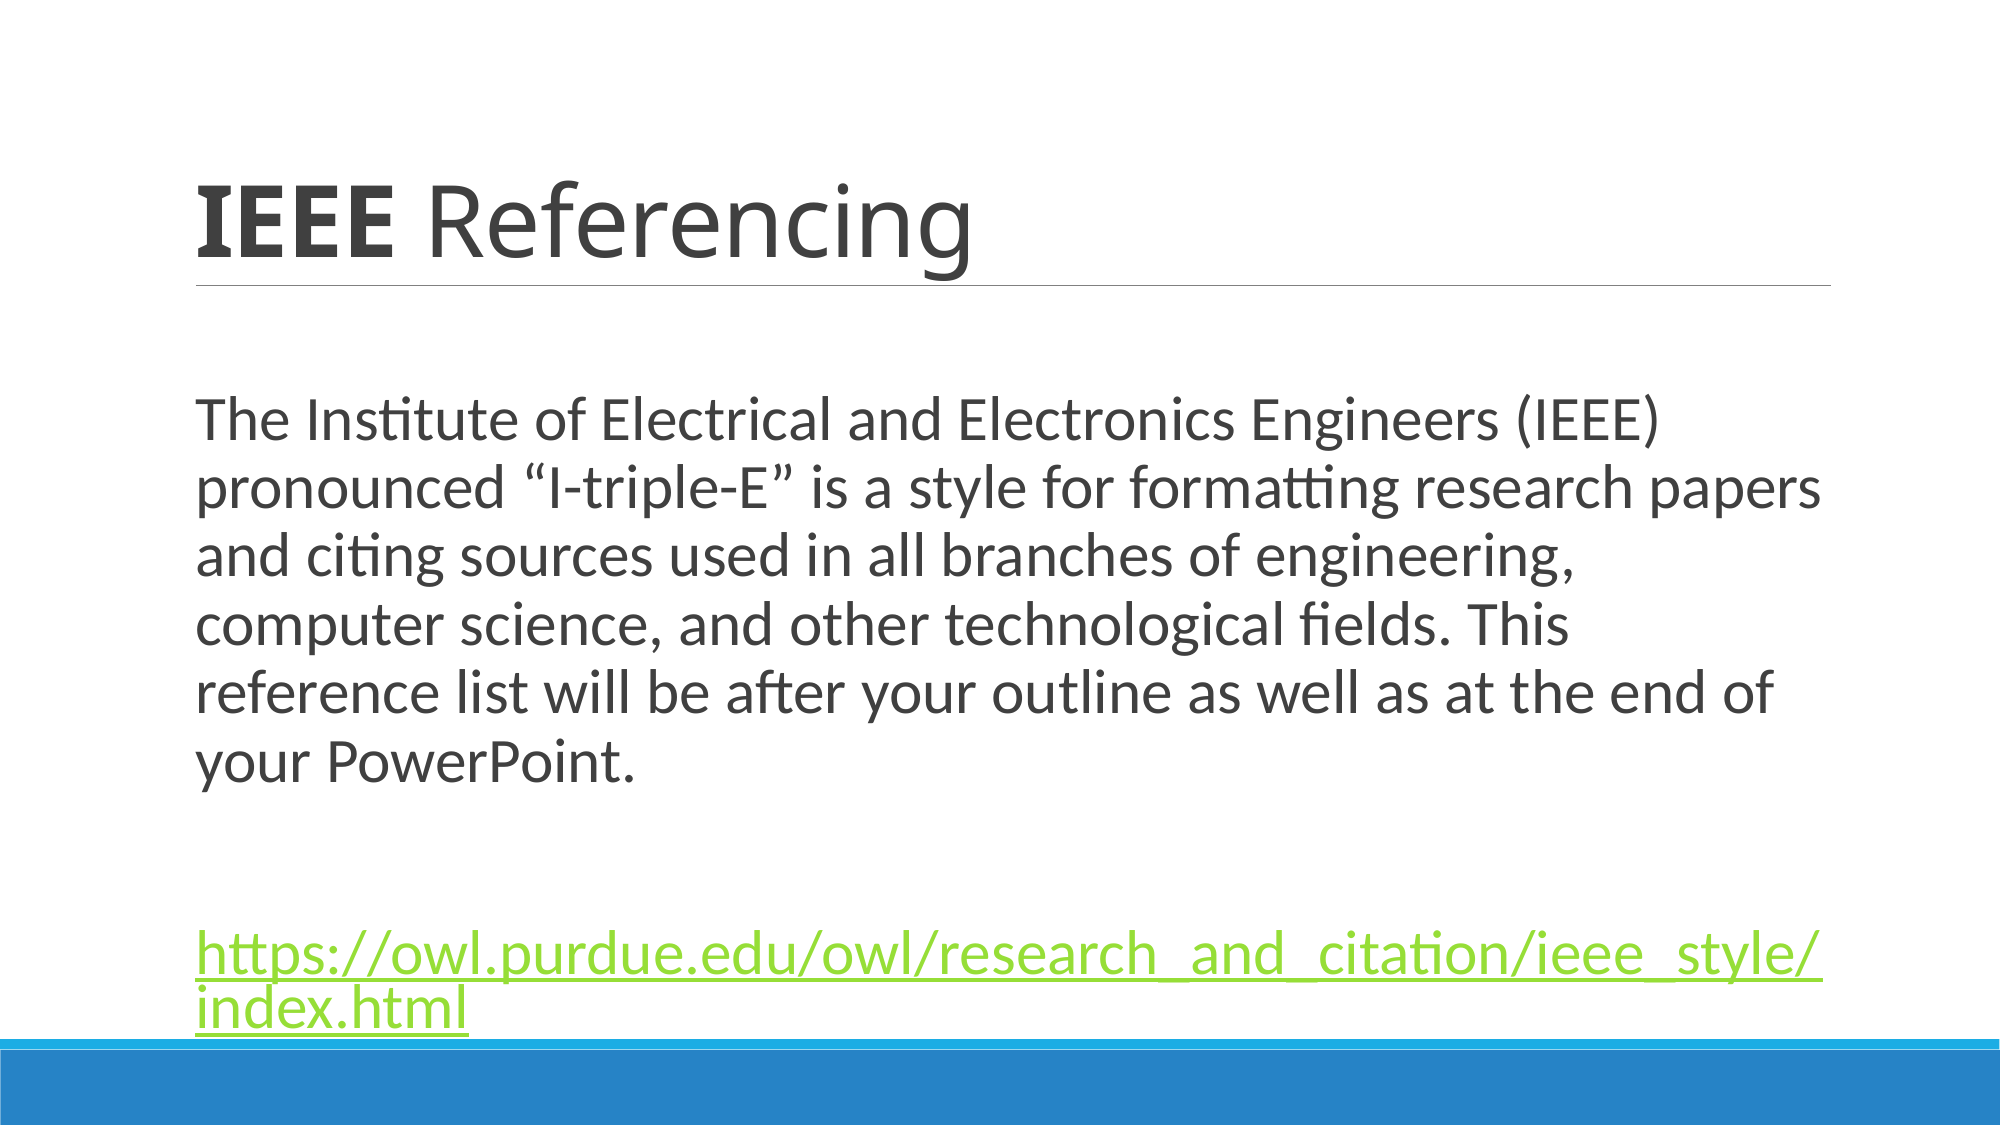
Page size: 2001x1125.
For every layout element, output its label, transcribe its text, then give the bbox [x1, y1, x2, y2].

title IEEE Referencing [180, 47, 1830, 285]
list The Institute of Electrical and Electronics Engineers (IEEE) pronounced “I-triple-E” is a style for formatting research papers and citing sources used in all branches of engineering, computer science, and other technological fields. This reference list will be after your outline as well as at the end of your PowerPoint. https://owl.purdue.edu/owl/research_and_citation/ieee_style/index.html [180, 302, 1830, 997]
